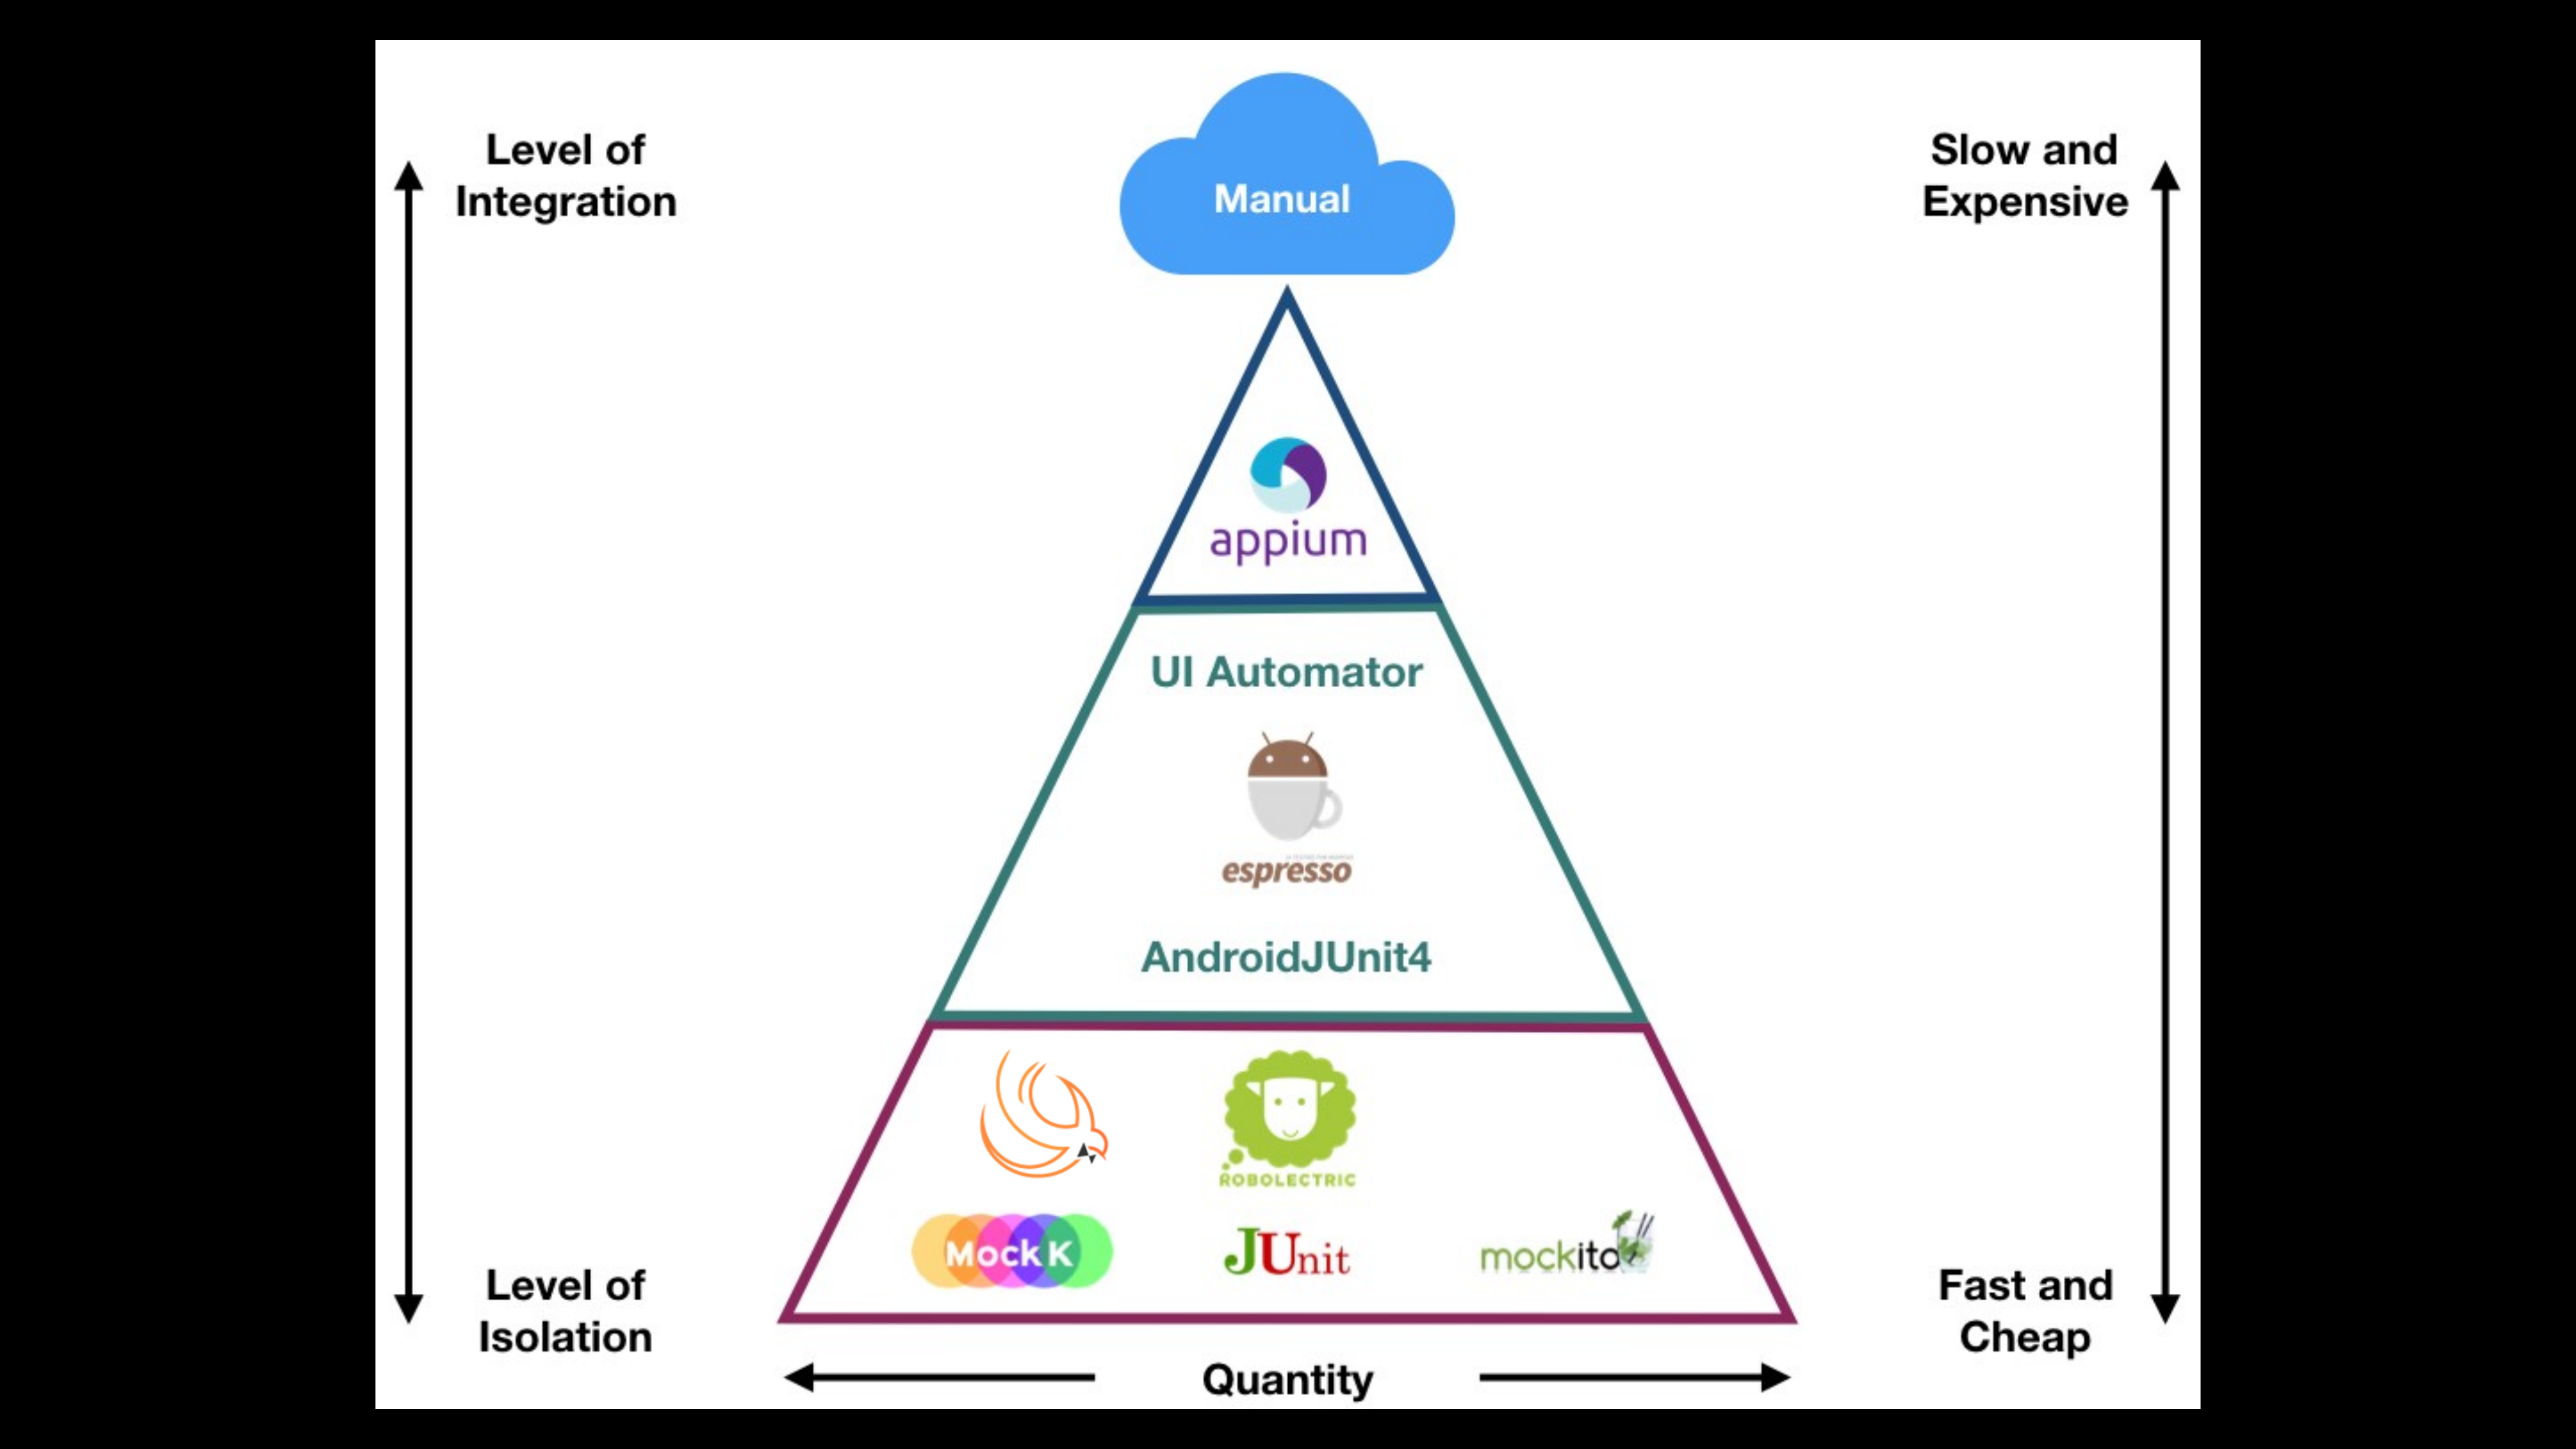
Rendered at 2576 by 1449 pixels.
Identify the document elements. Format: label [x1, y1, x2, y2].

picture [375, 40, 2201, 1409]
